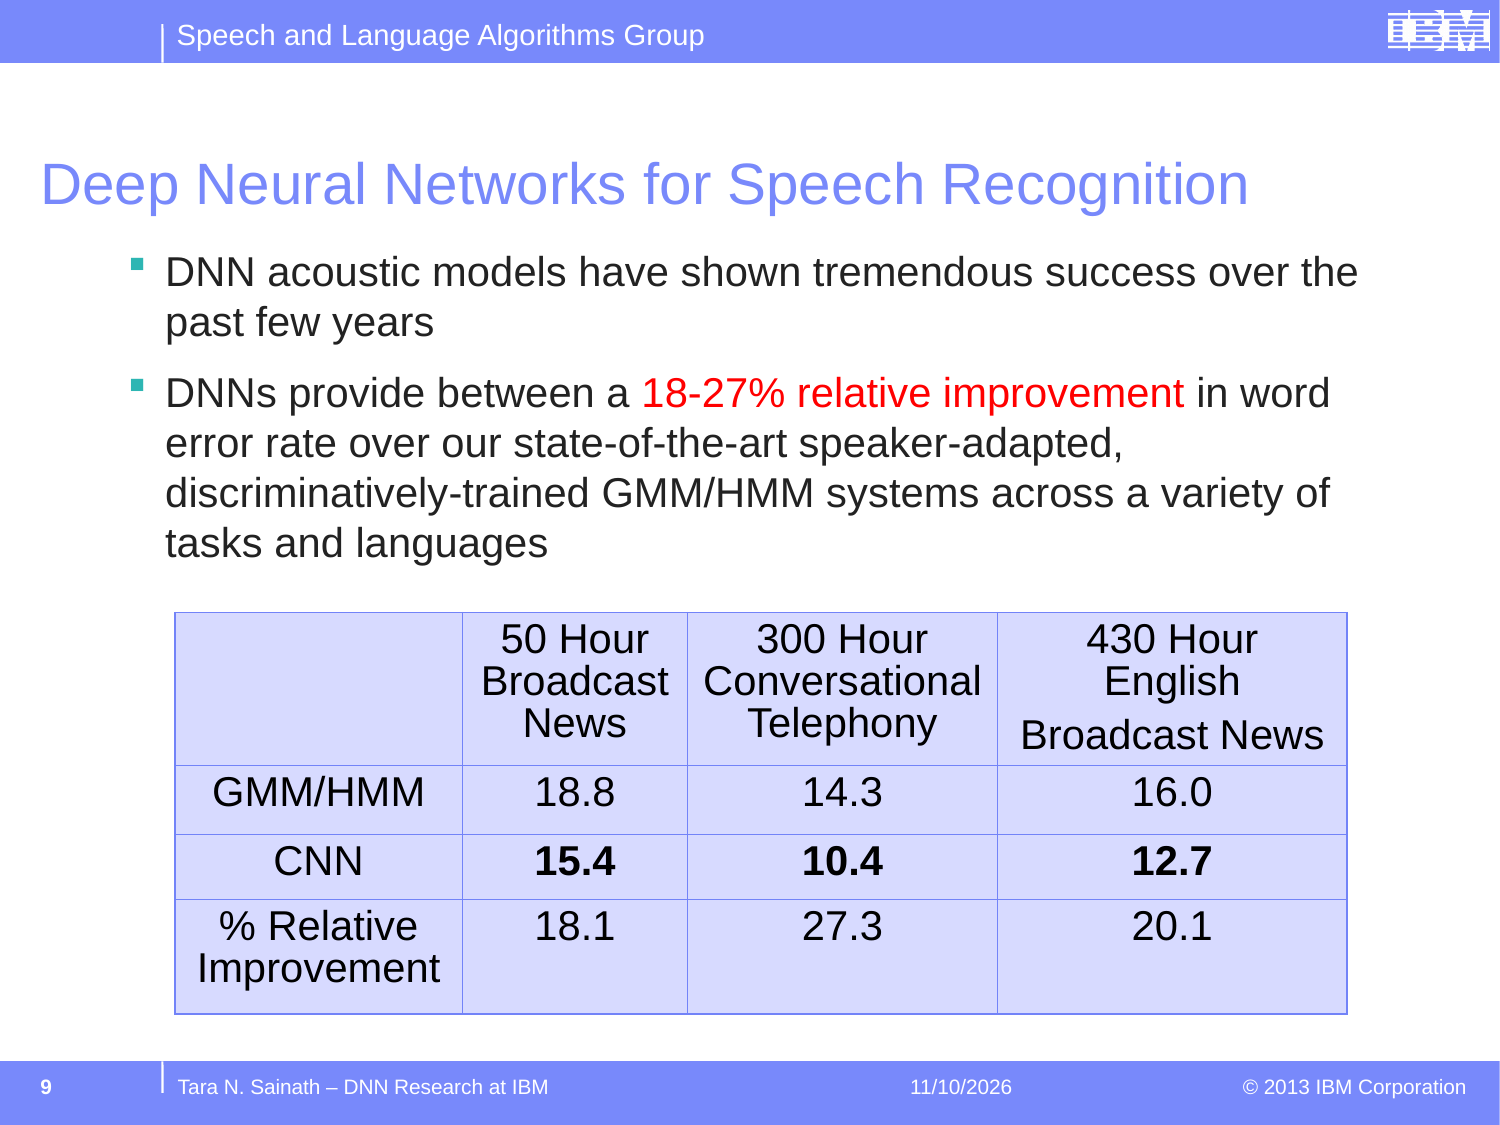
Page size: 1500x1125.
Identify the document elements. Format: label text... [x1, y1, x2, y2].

title Deep Neural Networks for Speech Recognition [25, 142, 1378, 225]
table_cell 12.7 [998, 835, 1346, 899]
table_cell % Relative Improvement [176, 900, 462, 1013]
table_header 300 Hour Conversational Telephony [688, 613, 997, 765]
table_cell 20.1 [998, 900, 1346, 1013]
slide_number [895, 1066, 1215, 1107]
table_cell 27.3 [688, 900, 997, 1013]
slide_number 9 [25, 1066, 191, 1119]
table_header 430 Hour English Broadcast News [998, 613, 1346, 765]
list DNN acoustic models have shown tremendous success over the past few years DNNs provide between a 18-27% relative improvement in word error rate over our state-of-the-art speaker-adapted, discriminatively-trained GMM/HMM systems across a variety of tasks and languages [112, 237, 1388, 584]
table_cell CNN [176, 835, 462, 899]
table_header [176, 613, 462, 765]
table_cell 15.4 [463, 835, 687, 899]
table_cell GMM/HMM [176, 766, 462, 834]
table_cell 16.0 [998, 766, 1346, 834]
table_cell 18.8 [463, 766, 687, 834]
table_cell 18.1 [463, 900, 687, 1013]
table_header 50 Hour Broadcast News [463, 613, 687, 765]
footer Tara N. Sainath – DNN Research at IBM [162, 1066, 850, 1107]
table_cell 14.3 [688, 766, 997, 834]
table_cell 10.4 [688, 835, 997, 899]
